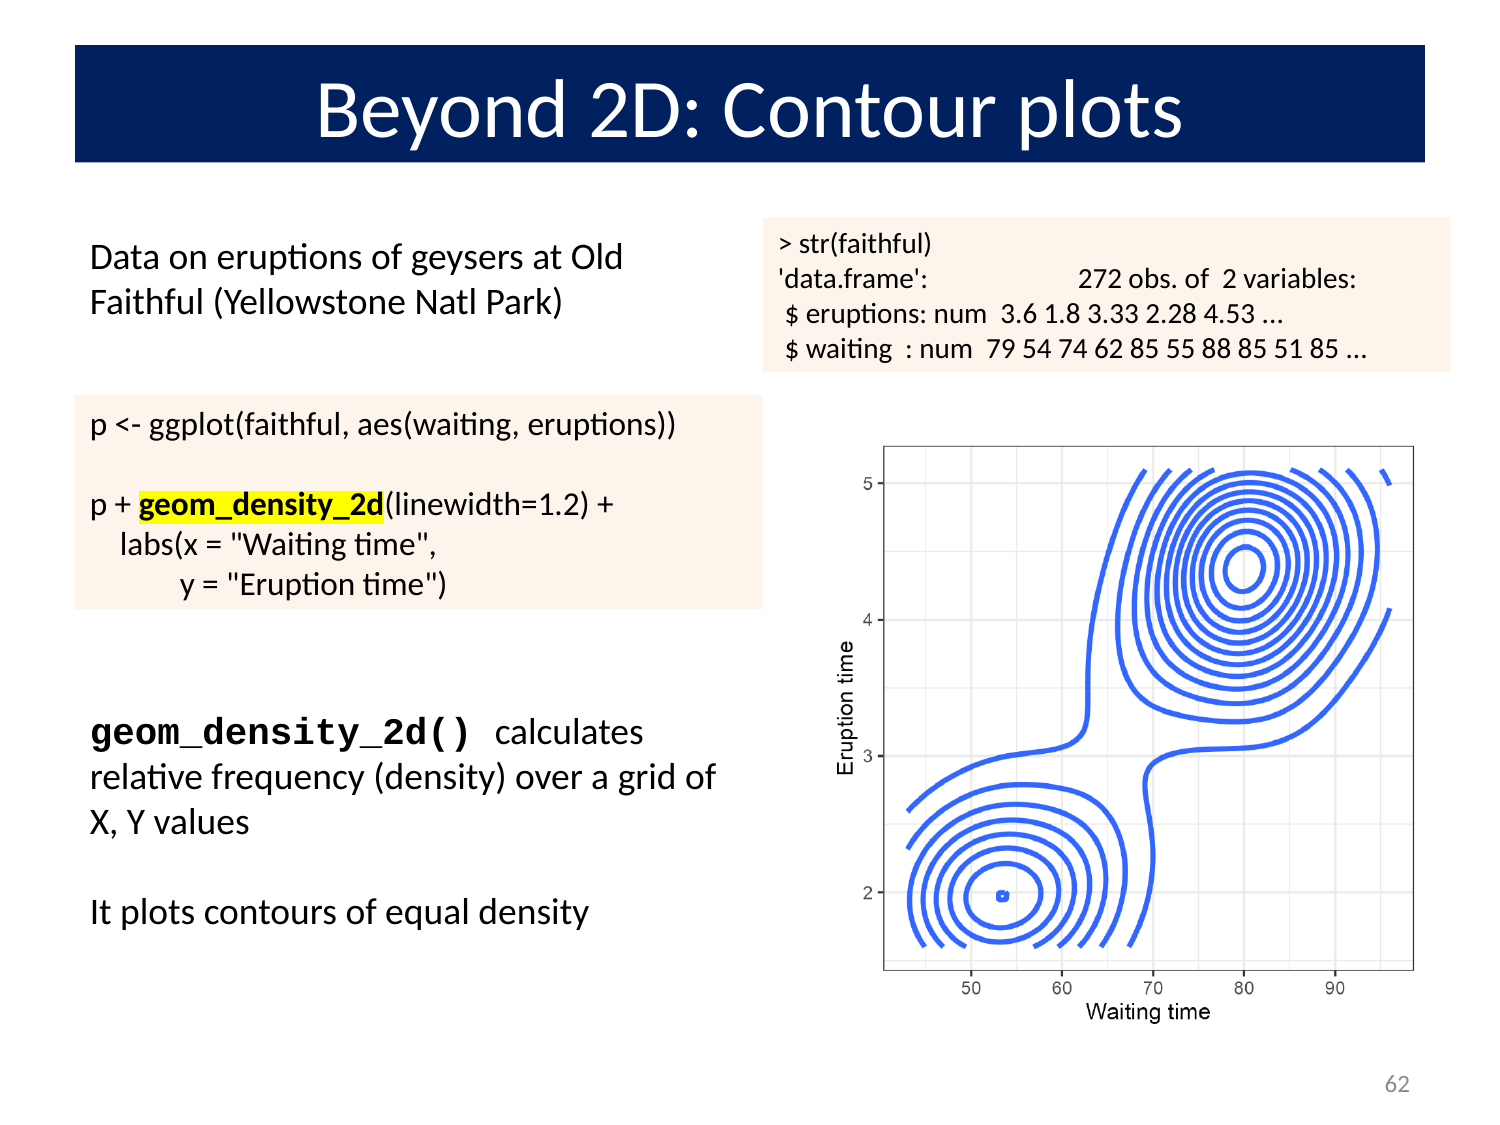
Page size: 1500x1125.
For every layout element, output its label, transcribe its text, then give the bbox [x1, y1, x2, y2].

picture [824, 434, 1426, 1036]
title Beyond 2D: Contour plots [75, 45, 1425, 163]
slide_number 62 [1074, 1062, 1425, 1103]
text_box > str(faithful) 'data.frame': 272 obs. of 2 variables: $ eruptions: num 3.6 1.8 3.33 2.28 4.53 ... $ waiting : num 79 54 74 62 85 55 88 85 51 85 ... [763, 217, 1451, 372]
text_box geom_density_2d() calculates relative frequency (density) over a grid of X, Y values It plots contours of equal density [75, 699, 764, 940]
text_box p <- ggplot(faithful, aes(waiting, eruptions)) p + geom_density_2d(linewidth=1.2) + labs(x = "Waiting time", y = "Eruption time") [74, 395, 763, 610]
text_box Data on eruptions of geysers at Old Faithful (Yellowstone Natl Park) [75, 224, 713, 330]
